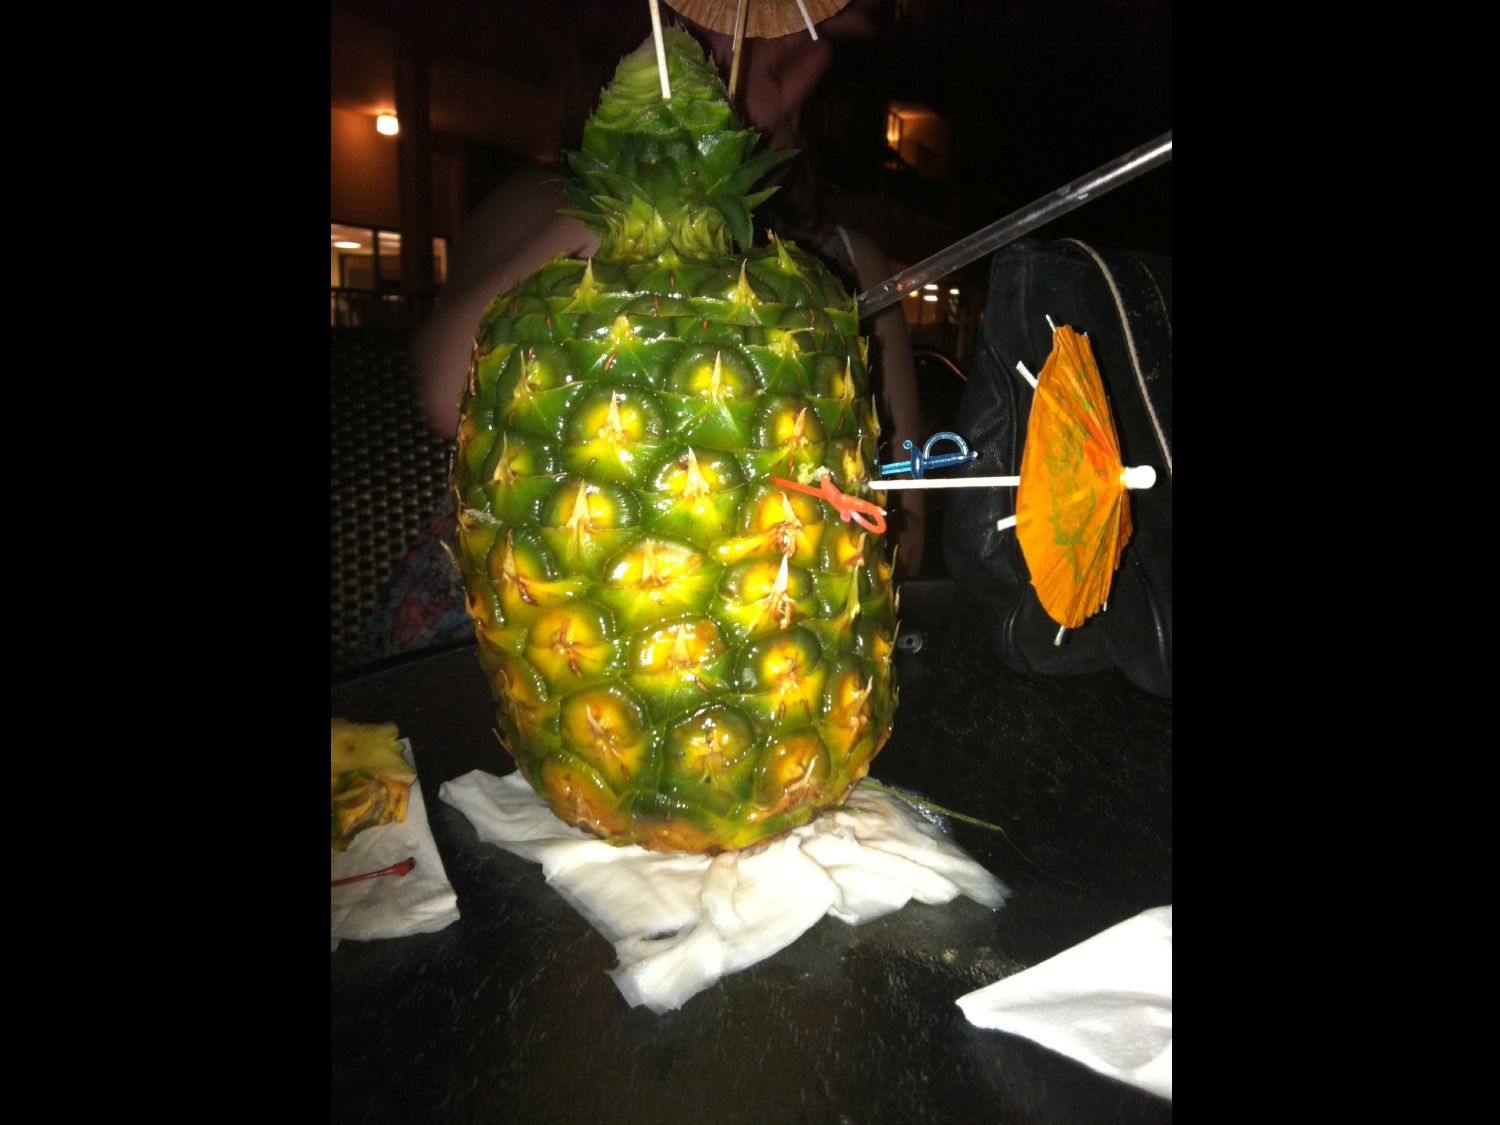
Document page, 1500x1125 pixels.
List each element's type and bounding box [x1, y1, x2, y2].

picture [330, 0, 1172, 1125]
